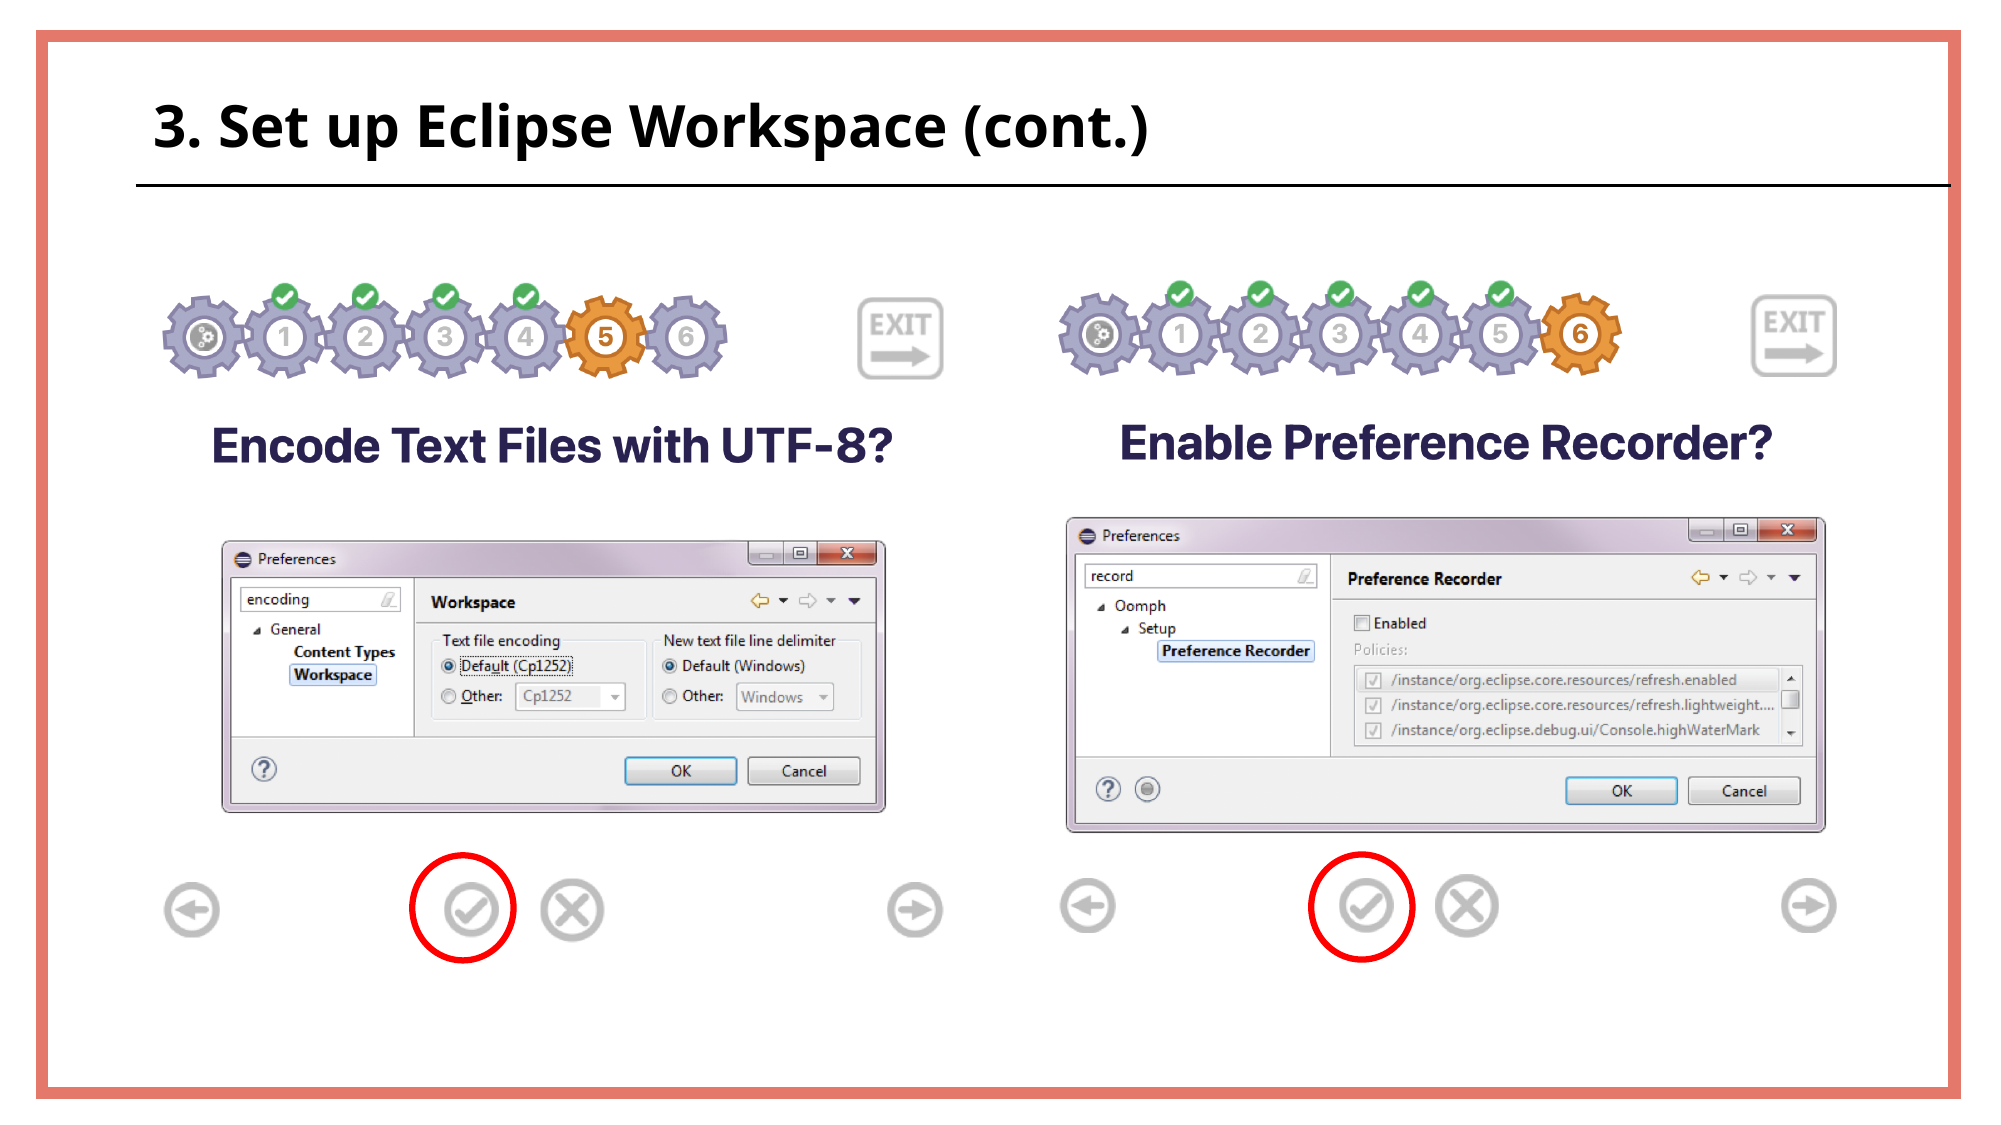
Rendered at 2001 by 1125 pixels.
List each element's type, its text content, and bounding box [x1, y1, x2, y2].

picture [1033, 270, 1863, 959]
slide_number 19 [1412, 1042, 1863, 1103]
list 3. Set up Eclipse Workspace (cont.) [138, 76, 1373, 182]
picture [137, 270, 967, 971]
